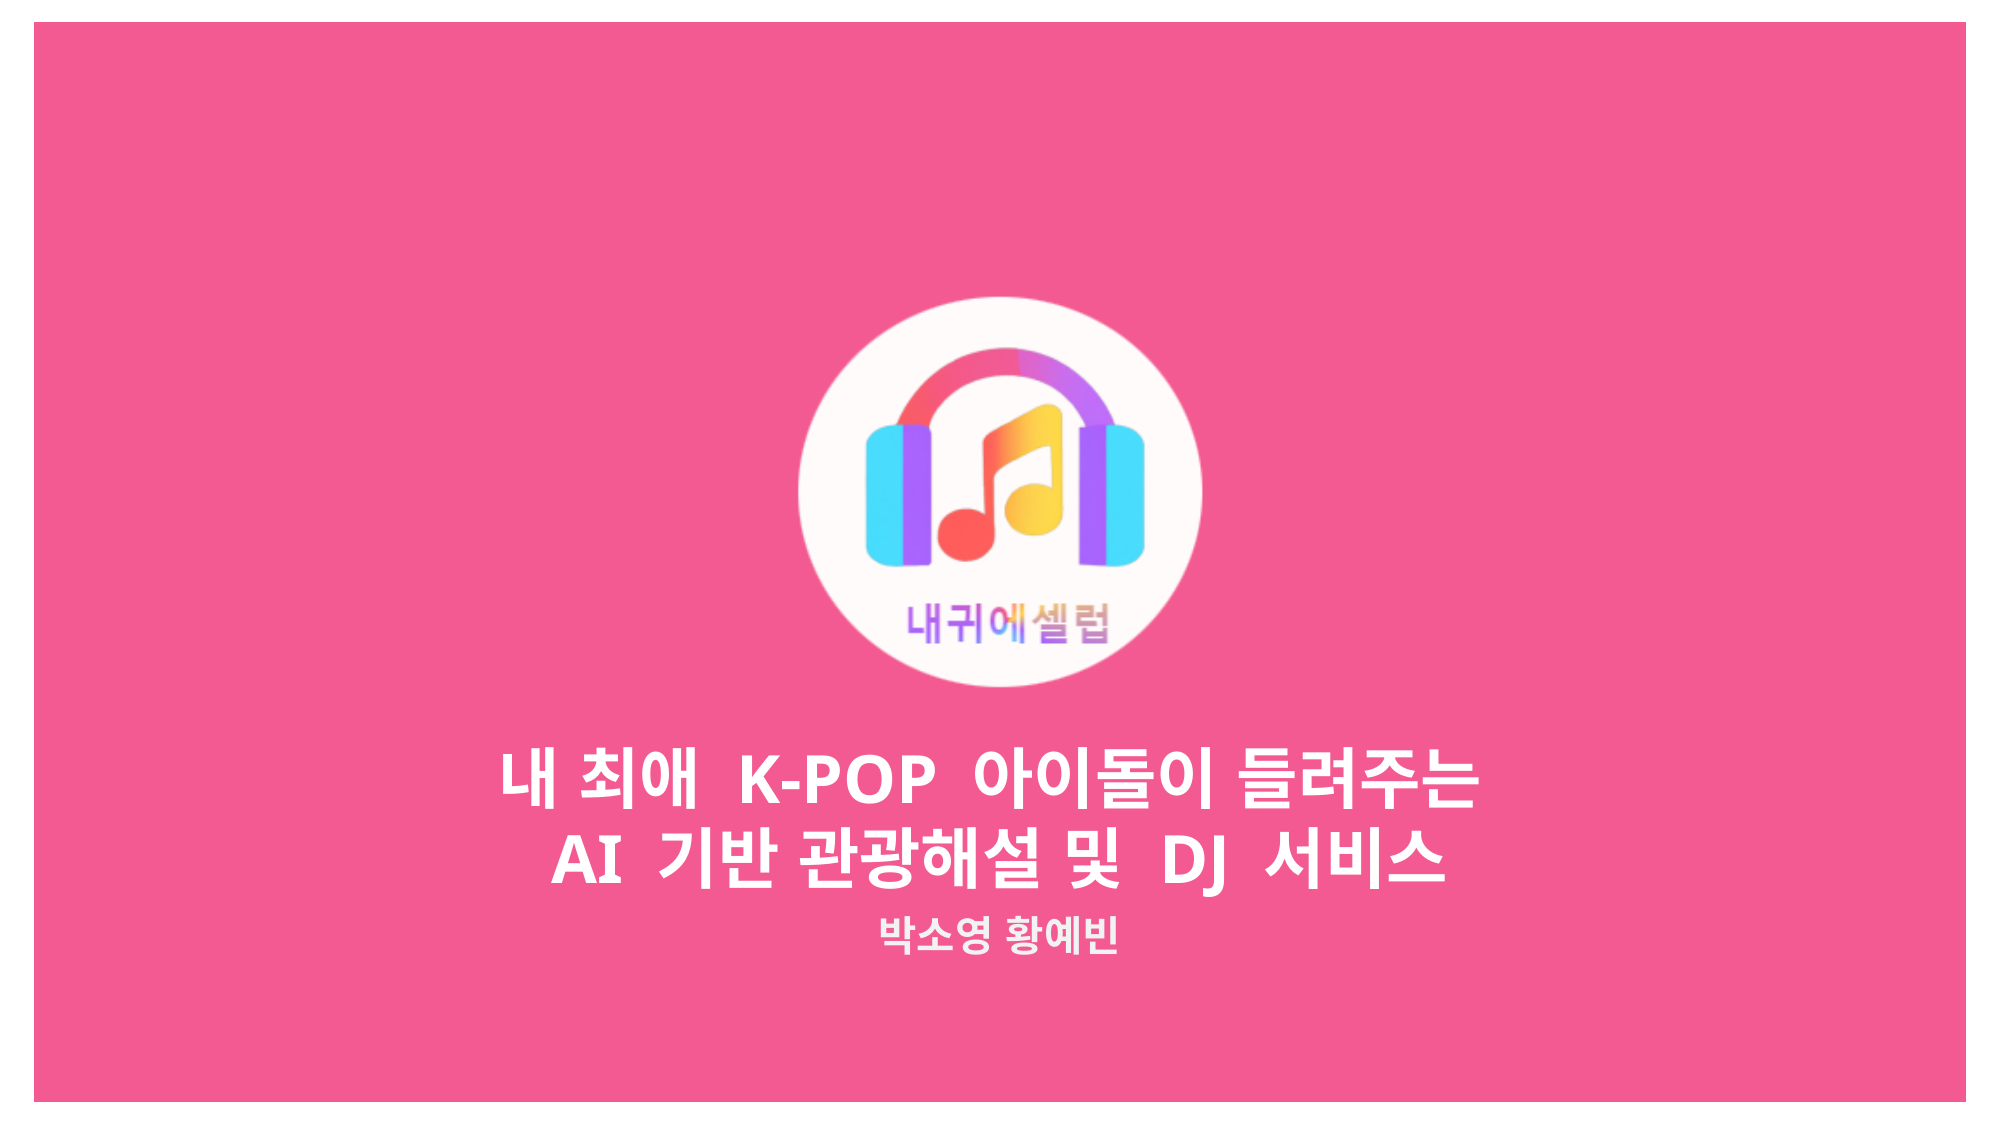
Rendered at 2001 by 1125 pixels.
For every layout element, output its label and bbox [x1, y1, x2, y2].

text_box [34, 22, 1966, 1102]
text_box [0, 0, 2000, 1125]
